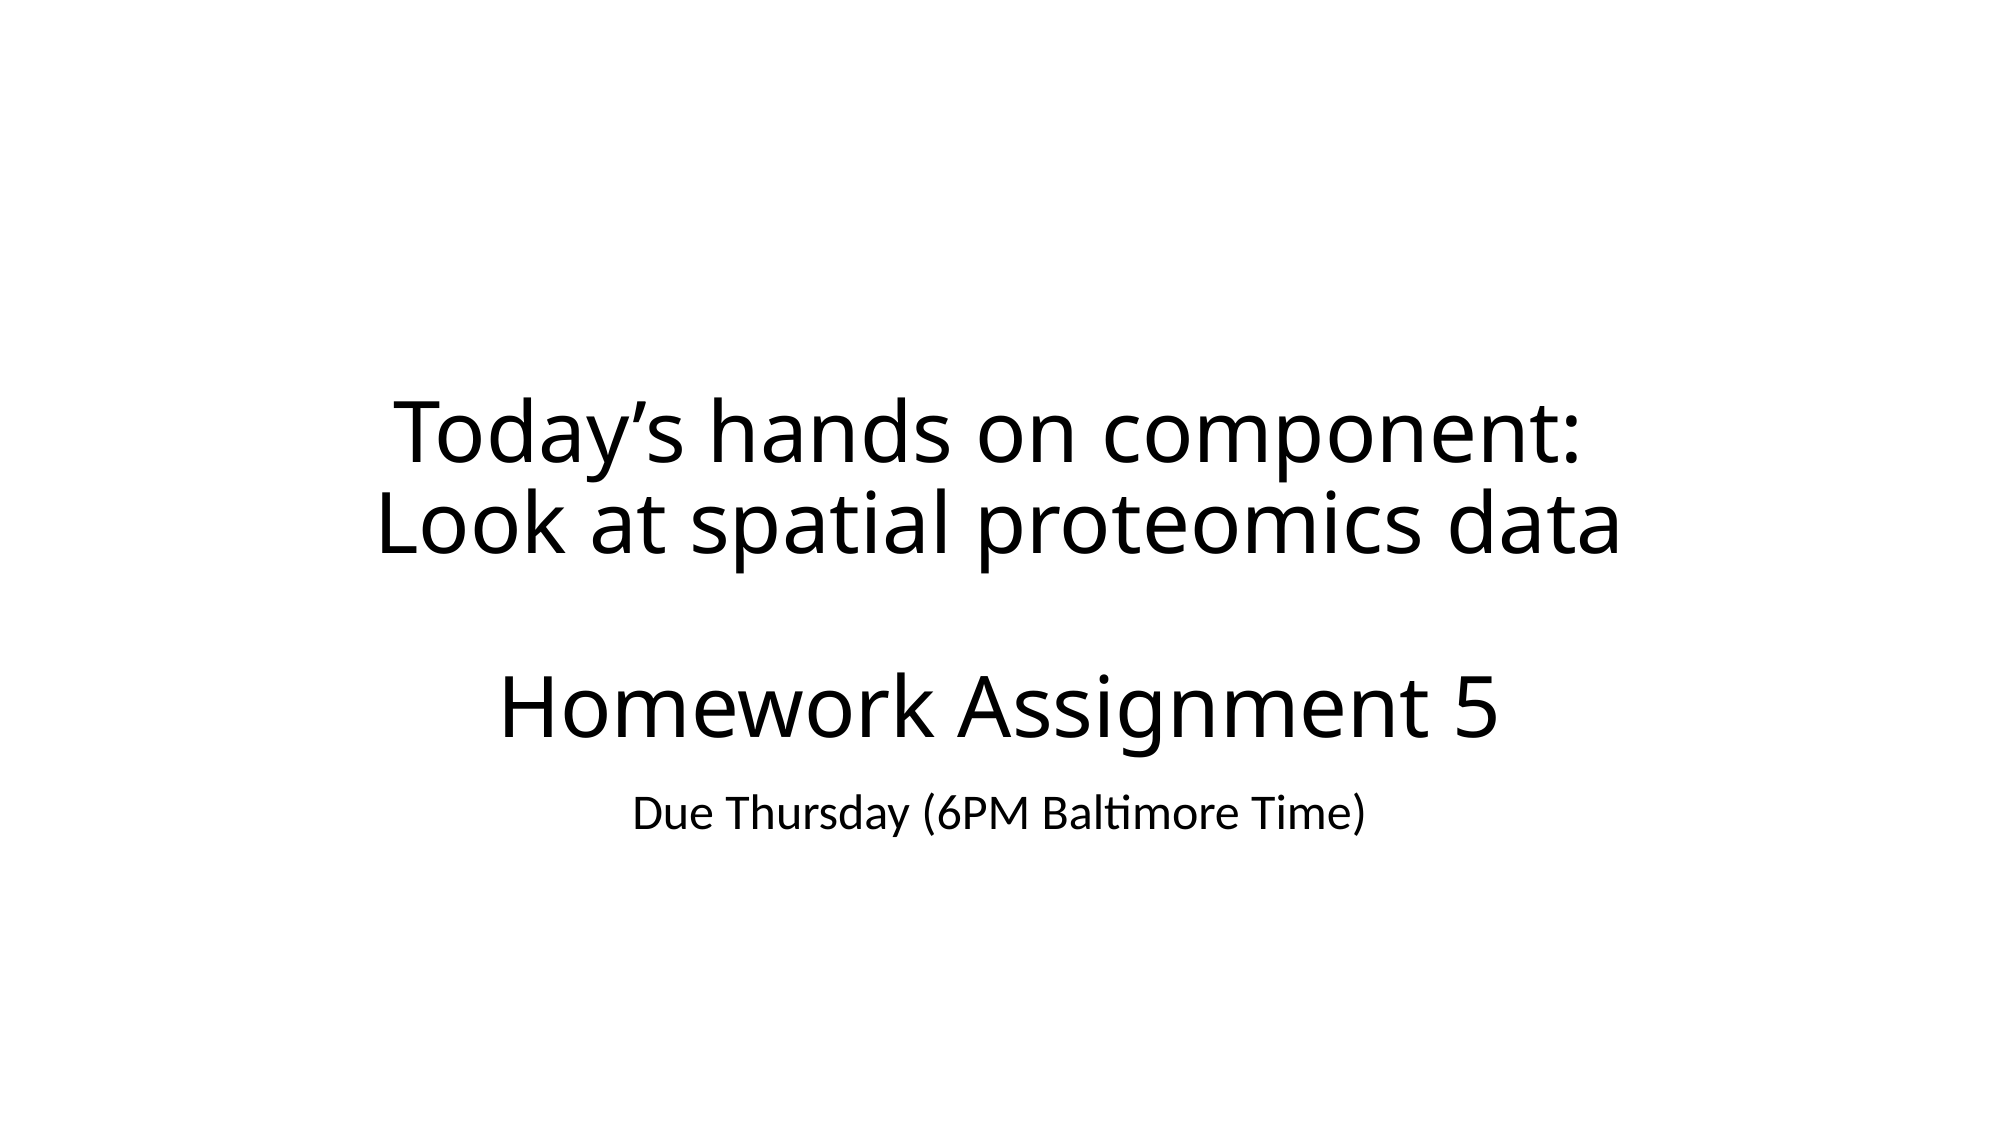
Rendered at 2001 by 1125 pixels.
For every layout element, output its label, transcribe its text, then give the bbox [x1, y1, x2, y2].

subtitle Due Thursday (6PM Baltimore Time) [249, 778, 1750, 1050]
title Today’s hands on component: Look at spatial proteomics data Homework Assignment 5 [249, 371, 1750, 764]
